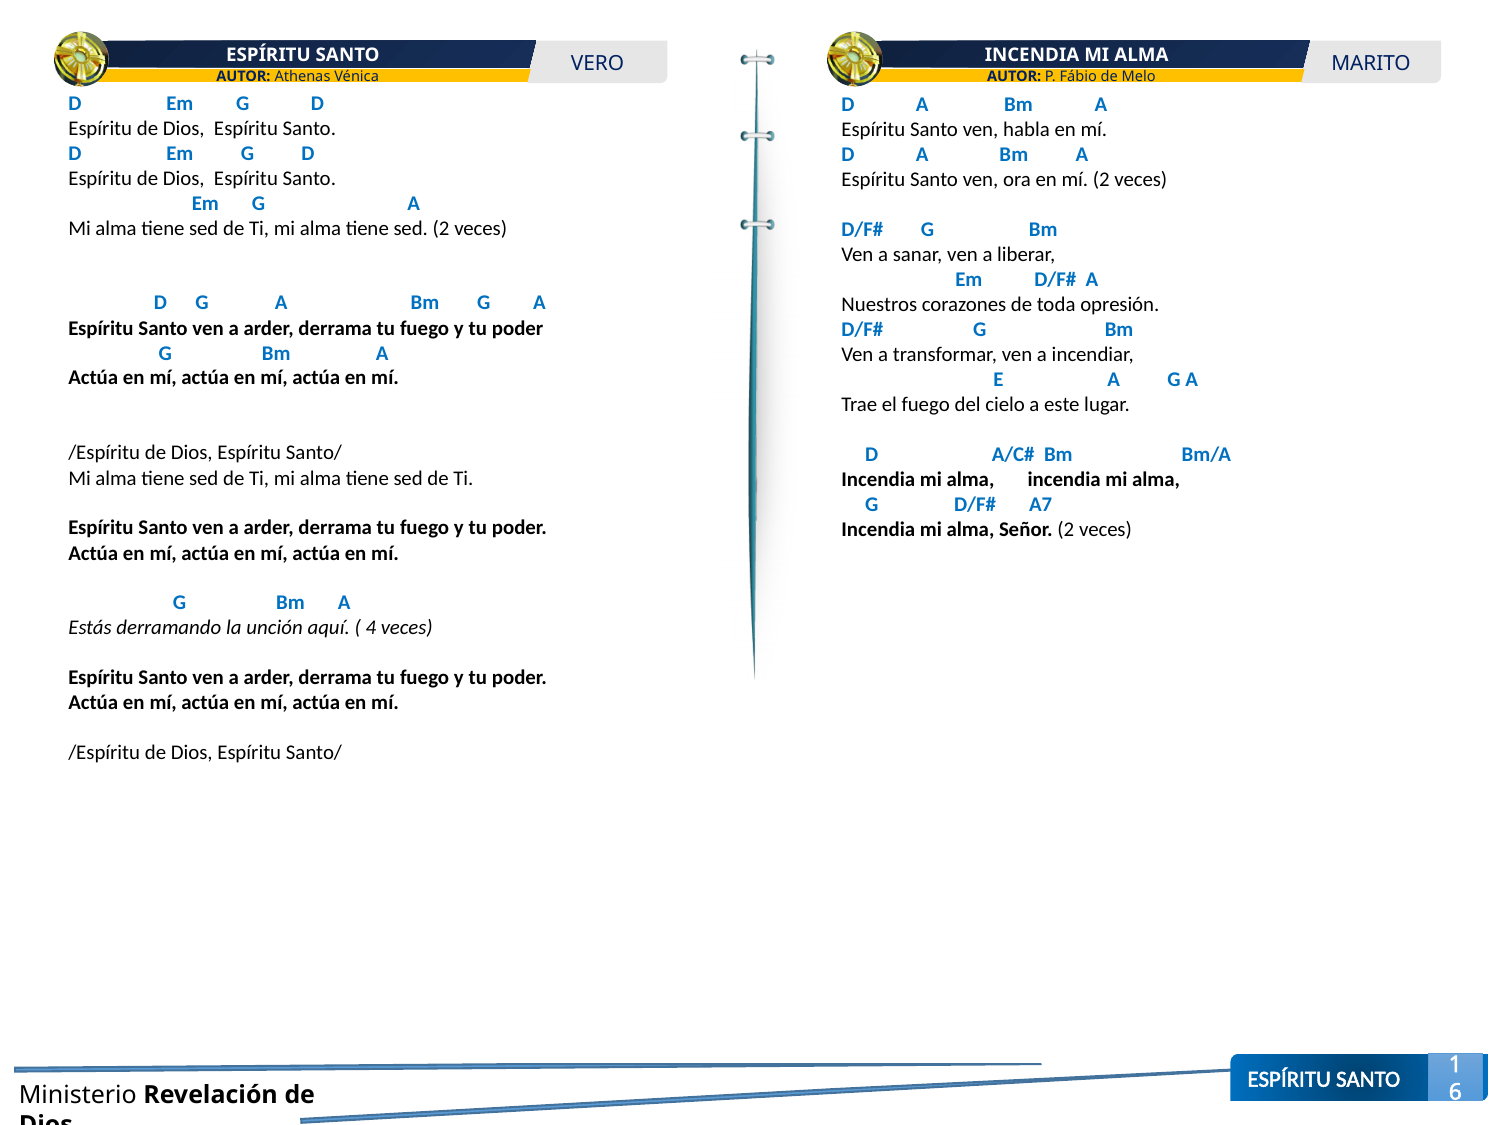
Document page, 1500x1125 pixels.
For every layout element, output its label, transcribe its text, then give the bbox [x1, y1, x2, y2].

text_box INCENDIA MI ALMA [883, 39, 1311, 69]
picture [434, 39, 1076, 680]
text_box MARITO [1300, 39, 1443, 85]
slide_number 16 [1428, 1053, 1483, 1101]
text_box AUTOR: P. Fábio de Melo [883, 68, 1306, 84]
text_box ESPÍRITU SANTO [109, 39, 538, 69]
text_box Ministerio Revelación de Dios [3, 1070, 389, 1125]
text_box [389, 1068, 1228, 1119]
text_box D Em G D Espíritu de Dios, Espíritu Santo. D Em G D Espíritu de Dios, Espíritu Santo. Em G A Mi alma tiene sed de Ti, mi alma tiene sed. (2 veces) D G A Bm G A Espíritu Santo ven a arder, derrama tu fuego y tu poder G Bm A Actúa en mí, actúa en mí, actúa en mí. /Espíritu de Dios, Espíritu Santo/ Mi alma tiene sed de Ti, mi alma tiene sed de Ti. Espíritu Santo ven a arder, derrama tu fuego y tu poder. Actúa en mí, actúa en mí, actúa en mí. G Bm A Estás derramando la unción aquí. ( 4 veces) Espíritu Santo ven a arder, derrama tu fuego y tu poder. Actúa en mí, actúa en mí, actúa en mí. /Espíritu de Dios, Espíritu Santo/ [53, 82, 722, 772]
picture [52, 31, 109, 87]
text_box VERO [526, 39, 669, 85]
picture [826, 31, 883, 87]
text_box [14, 1063, 1042, 1070]
text_box ESPÍRITU SANTO [1228, 1052, 1490, 1103]
text_box D A Bm A Espíritu Santo ven, habla en mí. D A Bm A Espíritu Santo ven, ora en mí. (2 veces) D/F# G Bm Ven a sanar, ven a liberar, Em D/F# A Nuestros corazones de toda opresión. D/F# G Bm Ven a transformar, ven a incendiar, E A G A Trae el fuego del cielo a este lugar. D A/C# Bm Bm/A Incendia mi alma, incendia mi alma, G D/F# A7 Incendia mi alma, Señor. (2 veces) [826, 84, 1368, 548]
text_box AUTOR: Athenas Vénica [109, 68, 533, 84]
